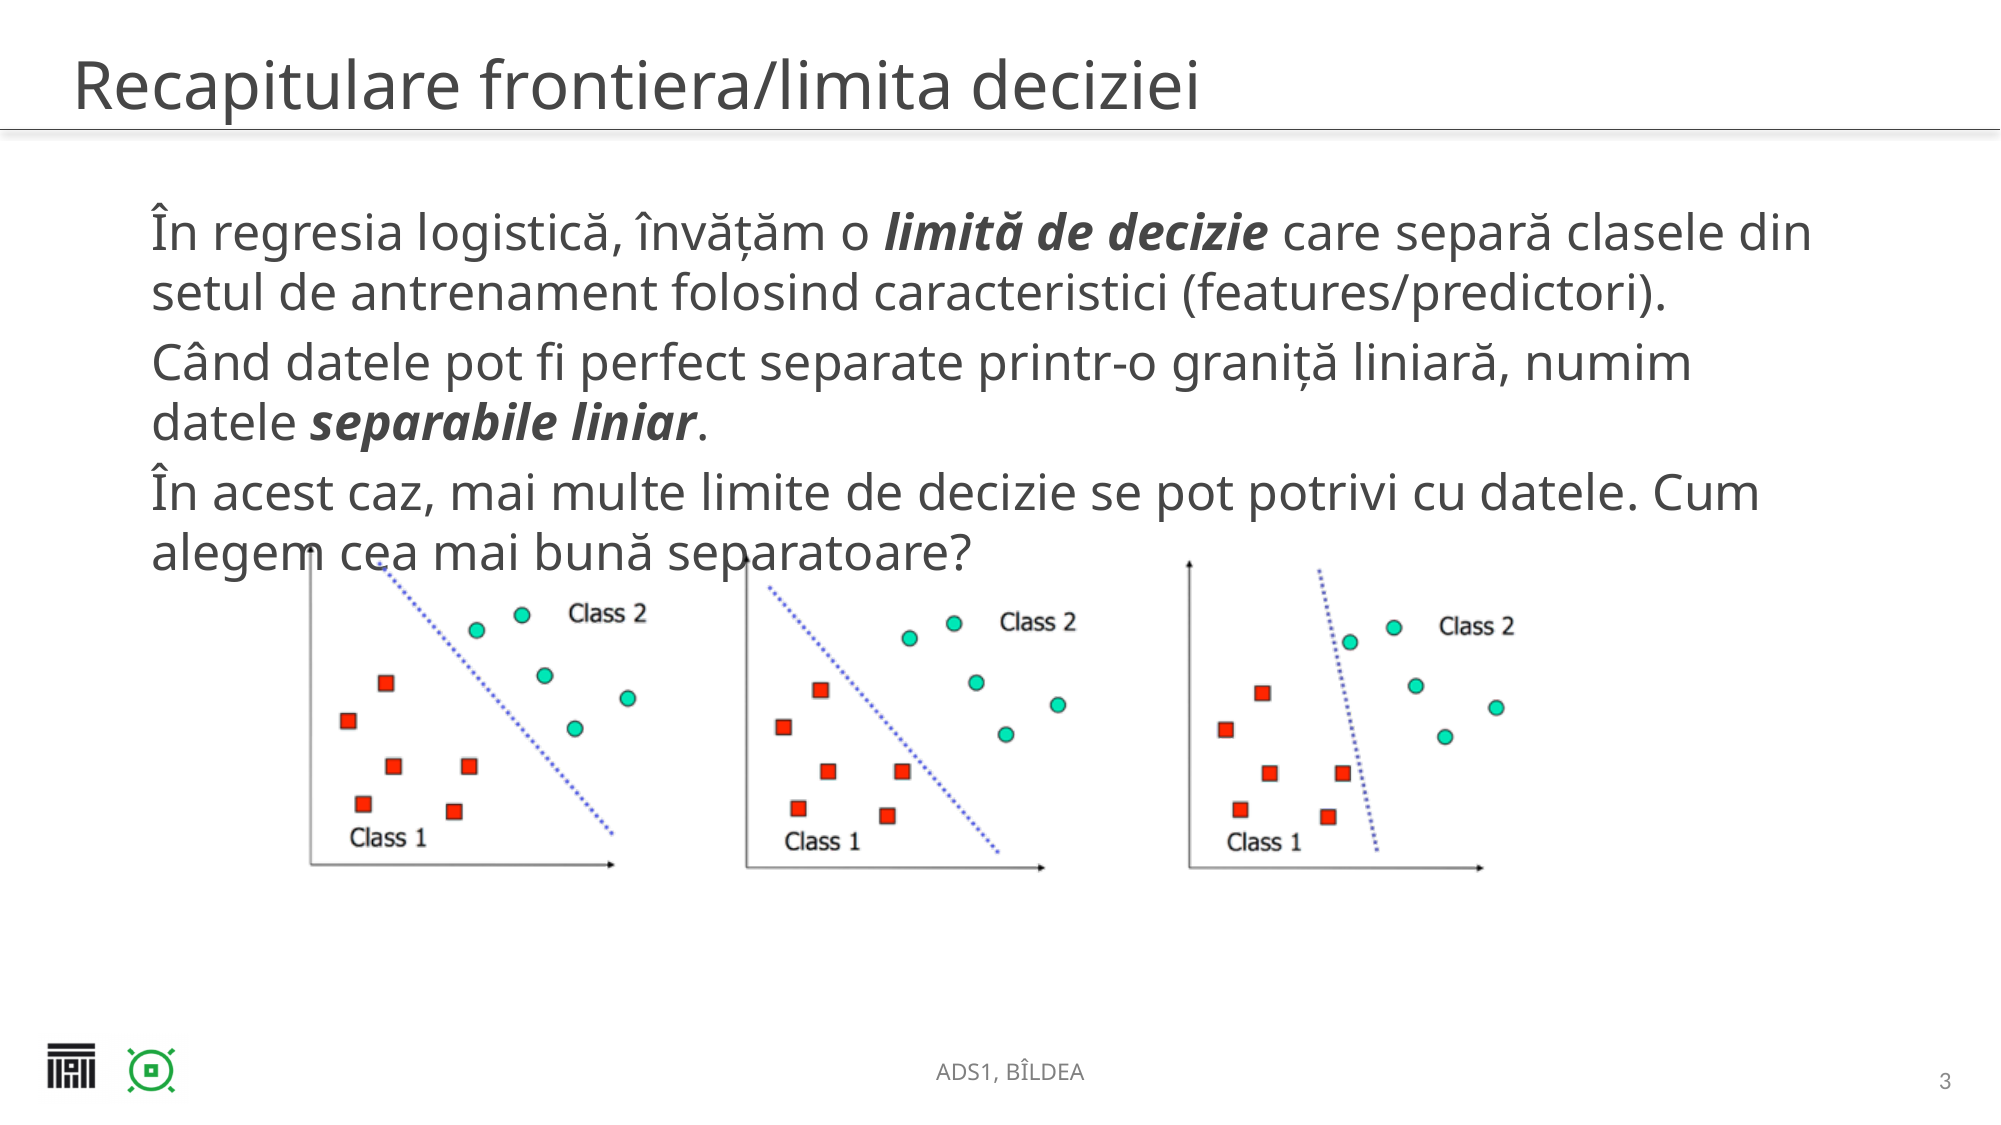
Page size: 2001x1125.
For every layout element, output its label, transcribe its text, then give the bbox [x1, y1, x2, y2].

slide_number 3 [1500, 1050, 1967, 1110]
title Recapitulare frontiera/limita deciziei [57, 35, 1943, 162]
list În regresia logistică, învățăm o limită de decizie care separă clasele din setul de antrenament folosind caracteristici (features/predictori). Când datele pot fi perfect separate printr-o graniță liniară, numim datele separabile liniar. În acest caz, mai multe limite de decizie se pot potrivi cu datele. Cum alegem cea mai bună separatoare? [136, 193, 1831, 540]
picture [731, 539, 1096, 887]
picture [295, 531, 661, 885]
picture [1167, 545, 1533, 887]
picture [38, 1033, 189, 1104]
